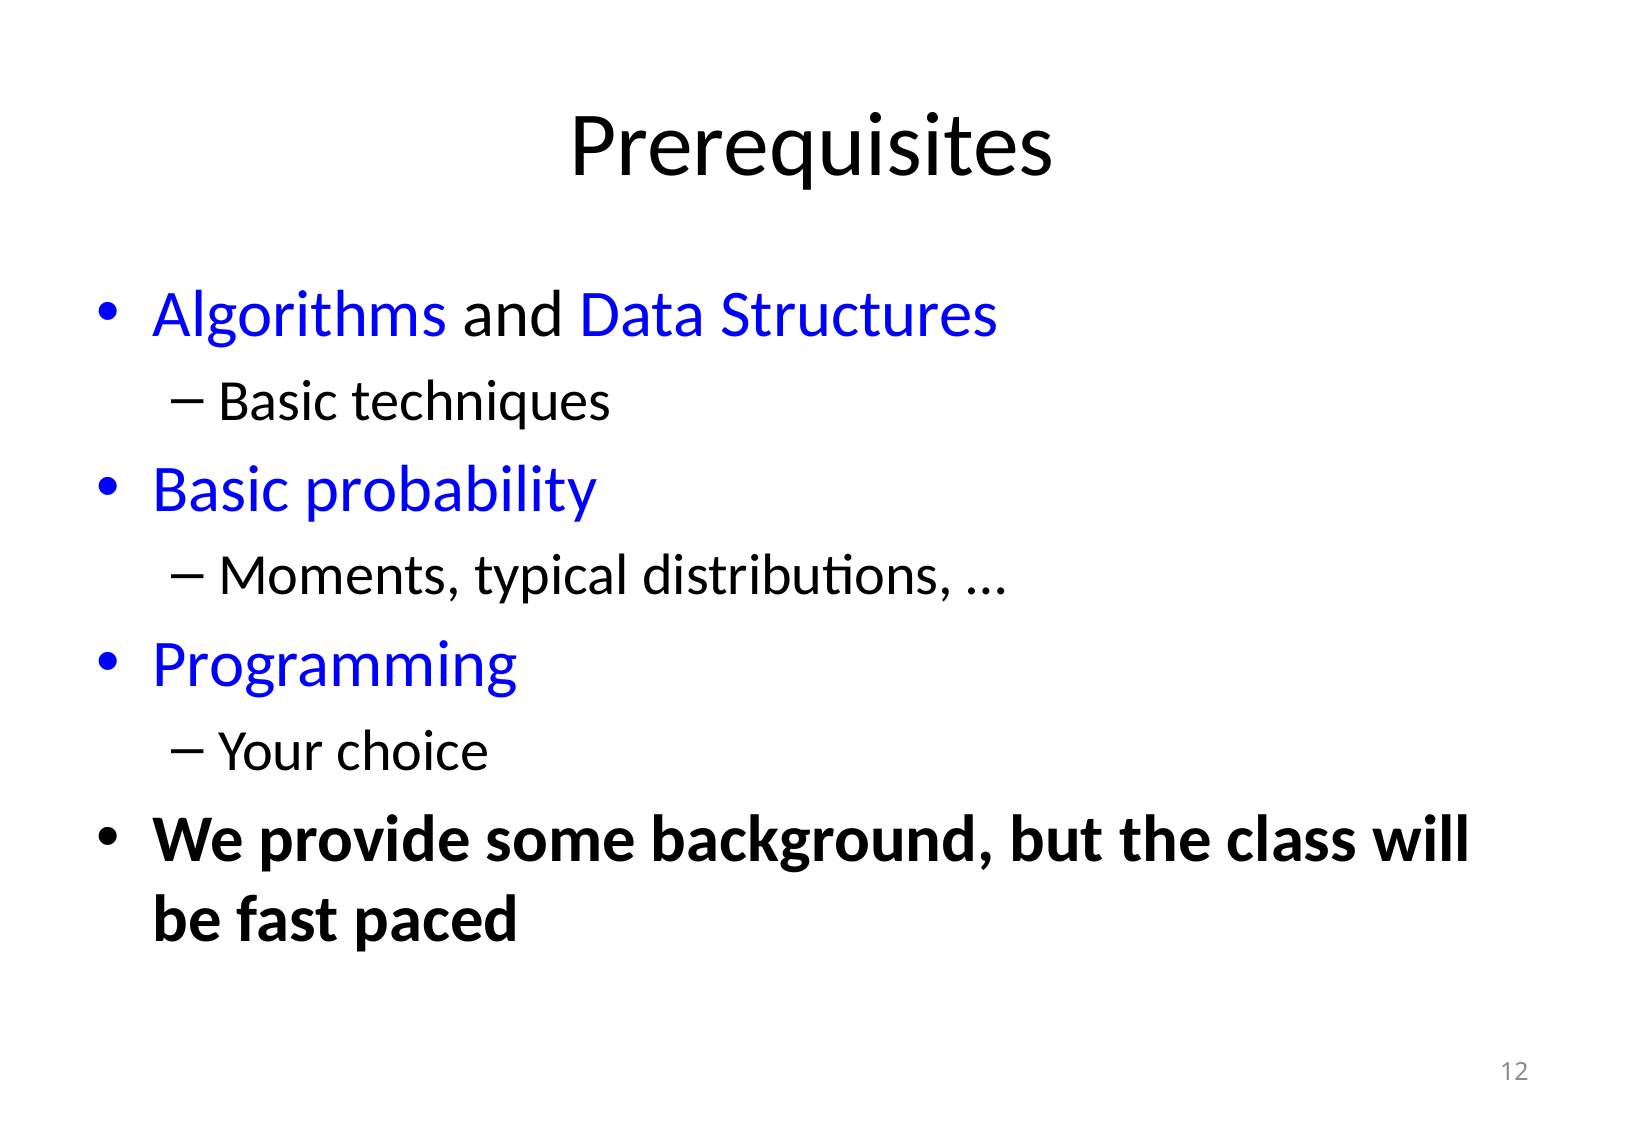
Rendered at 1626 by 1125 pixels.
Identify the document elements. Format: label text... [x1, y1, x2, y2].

slide_number 12 [1164, 1042, 1544, 1103]
title Prerequisites [81, 45, 1544, 233]
list Algorithms and Data Structures Basic techniques Basic probability Moments, typical distributions, … Programming Your choice We provide some background, but the class will be fast paced [81, 262, 1544, 1005]
